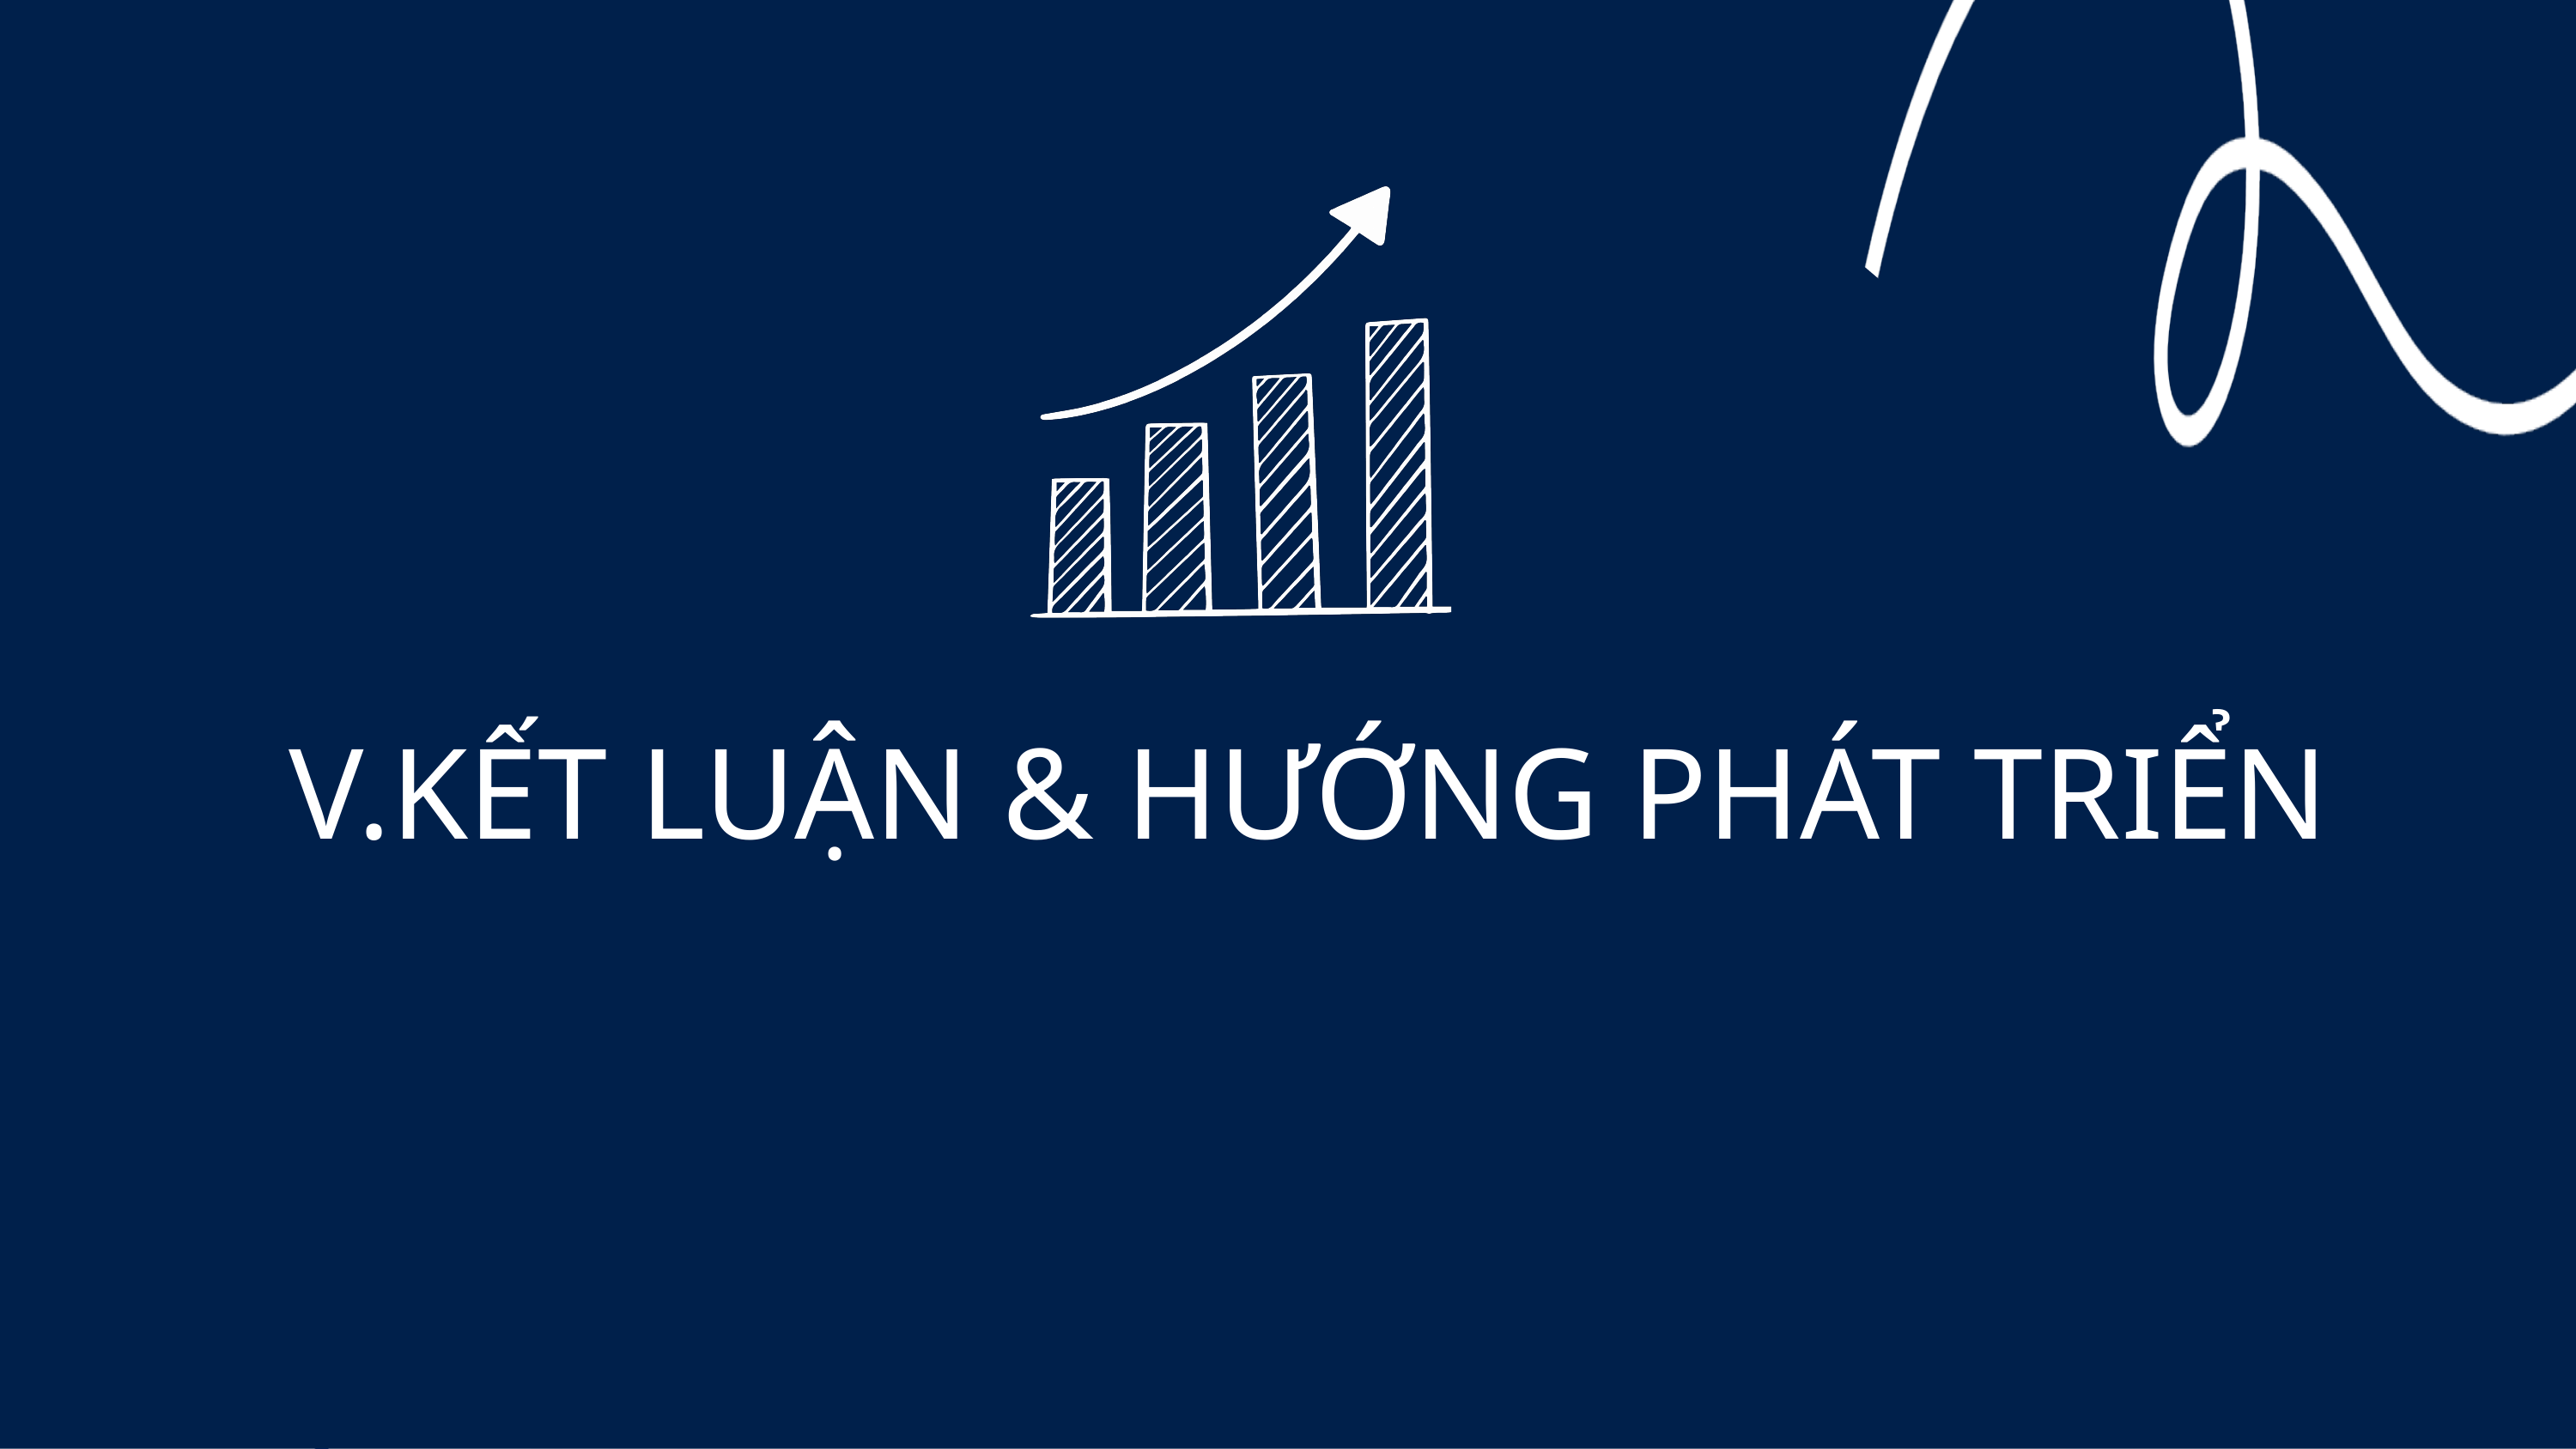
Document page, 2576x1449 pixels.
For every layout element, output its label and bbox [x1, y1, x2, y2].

text_box [0, 0, 2576, 1449]
